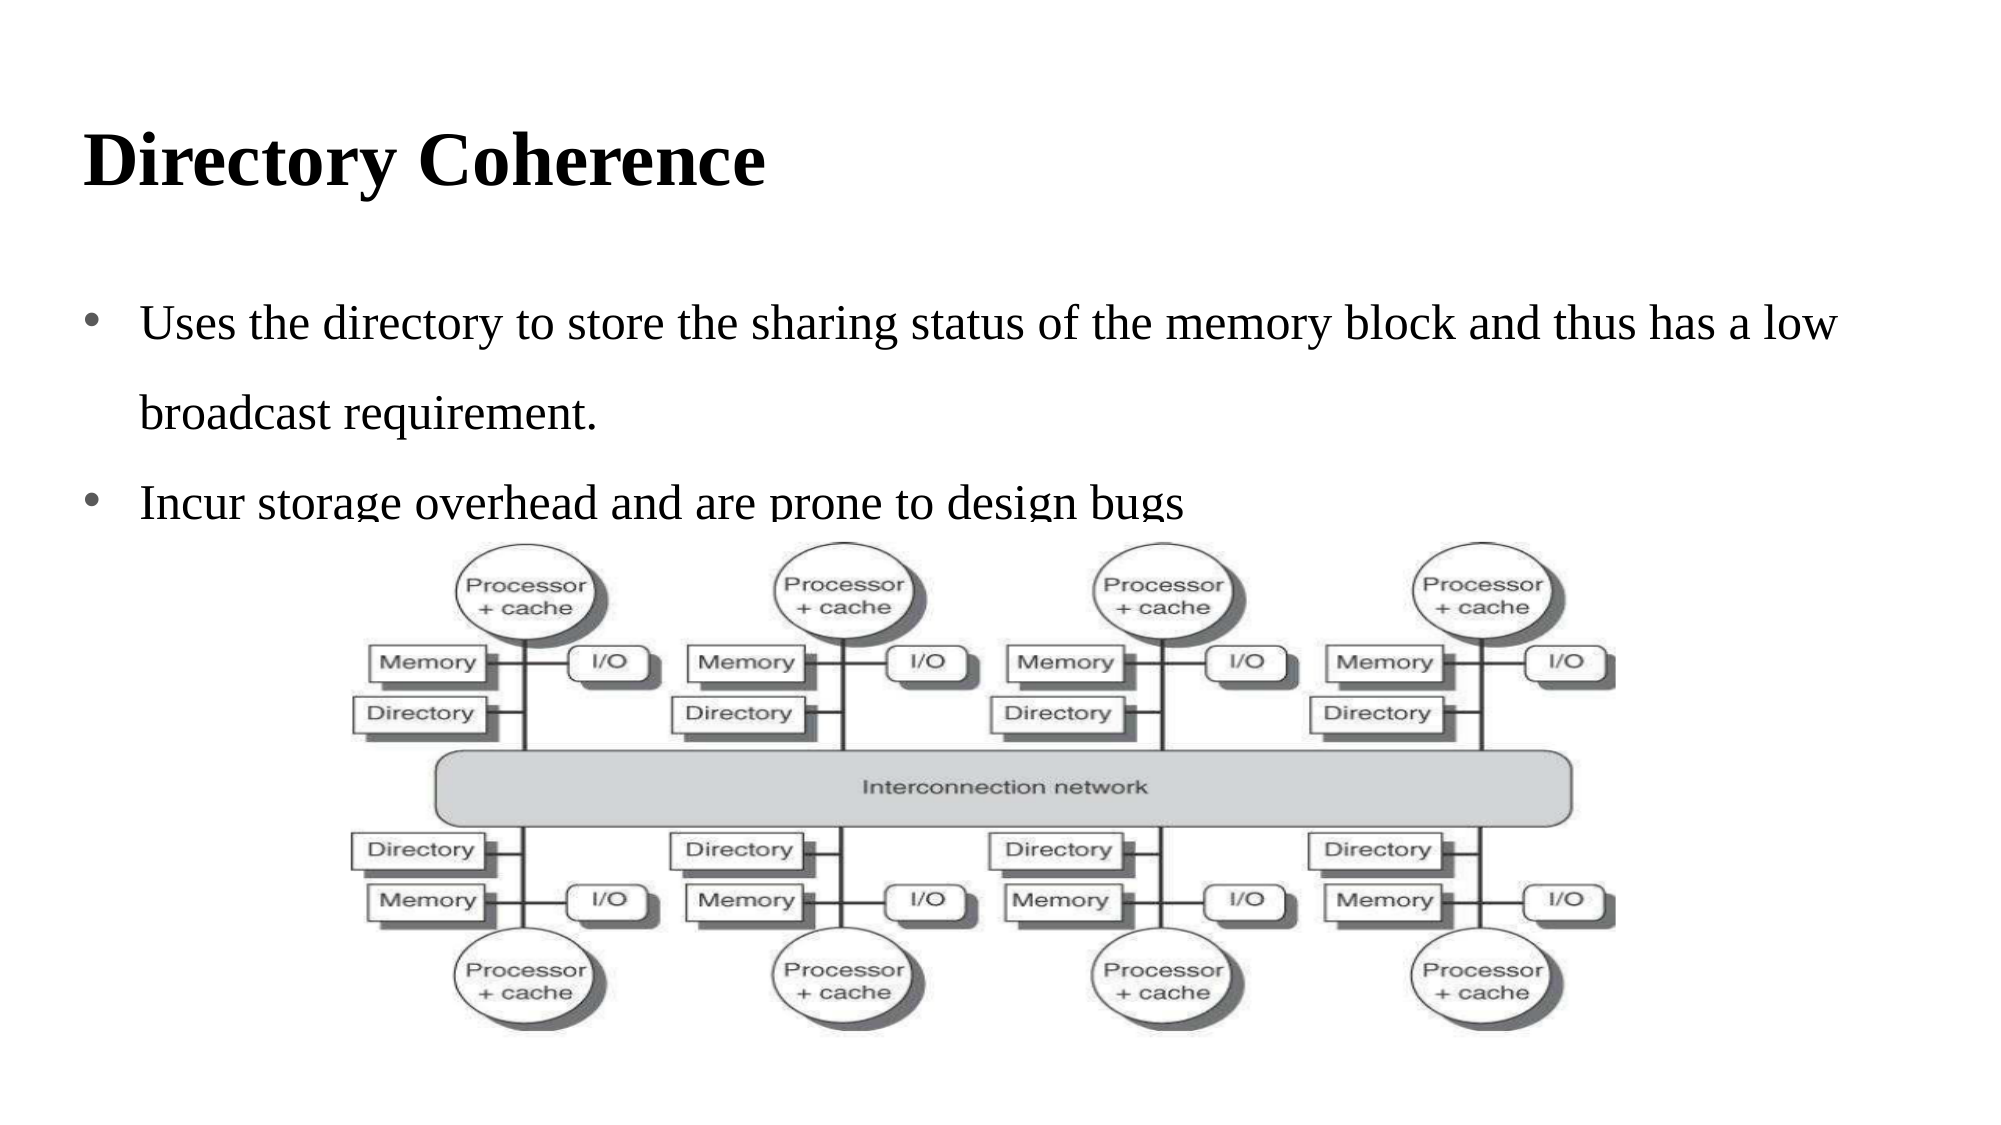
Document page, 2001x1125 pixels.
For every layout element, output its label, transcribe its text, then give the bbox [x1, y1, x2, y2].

title Directory Coherence [68, 97, 1932, 223]
picture [309, 521, 1691, 1053]
list Uses the directory to store the sharing status of the memory block and thus has a low broadcast requirement. Incur storage overhead and are prone to design bugs [68, 252, 1932, 1000]
